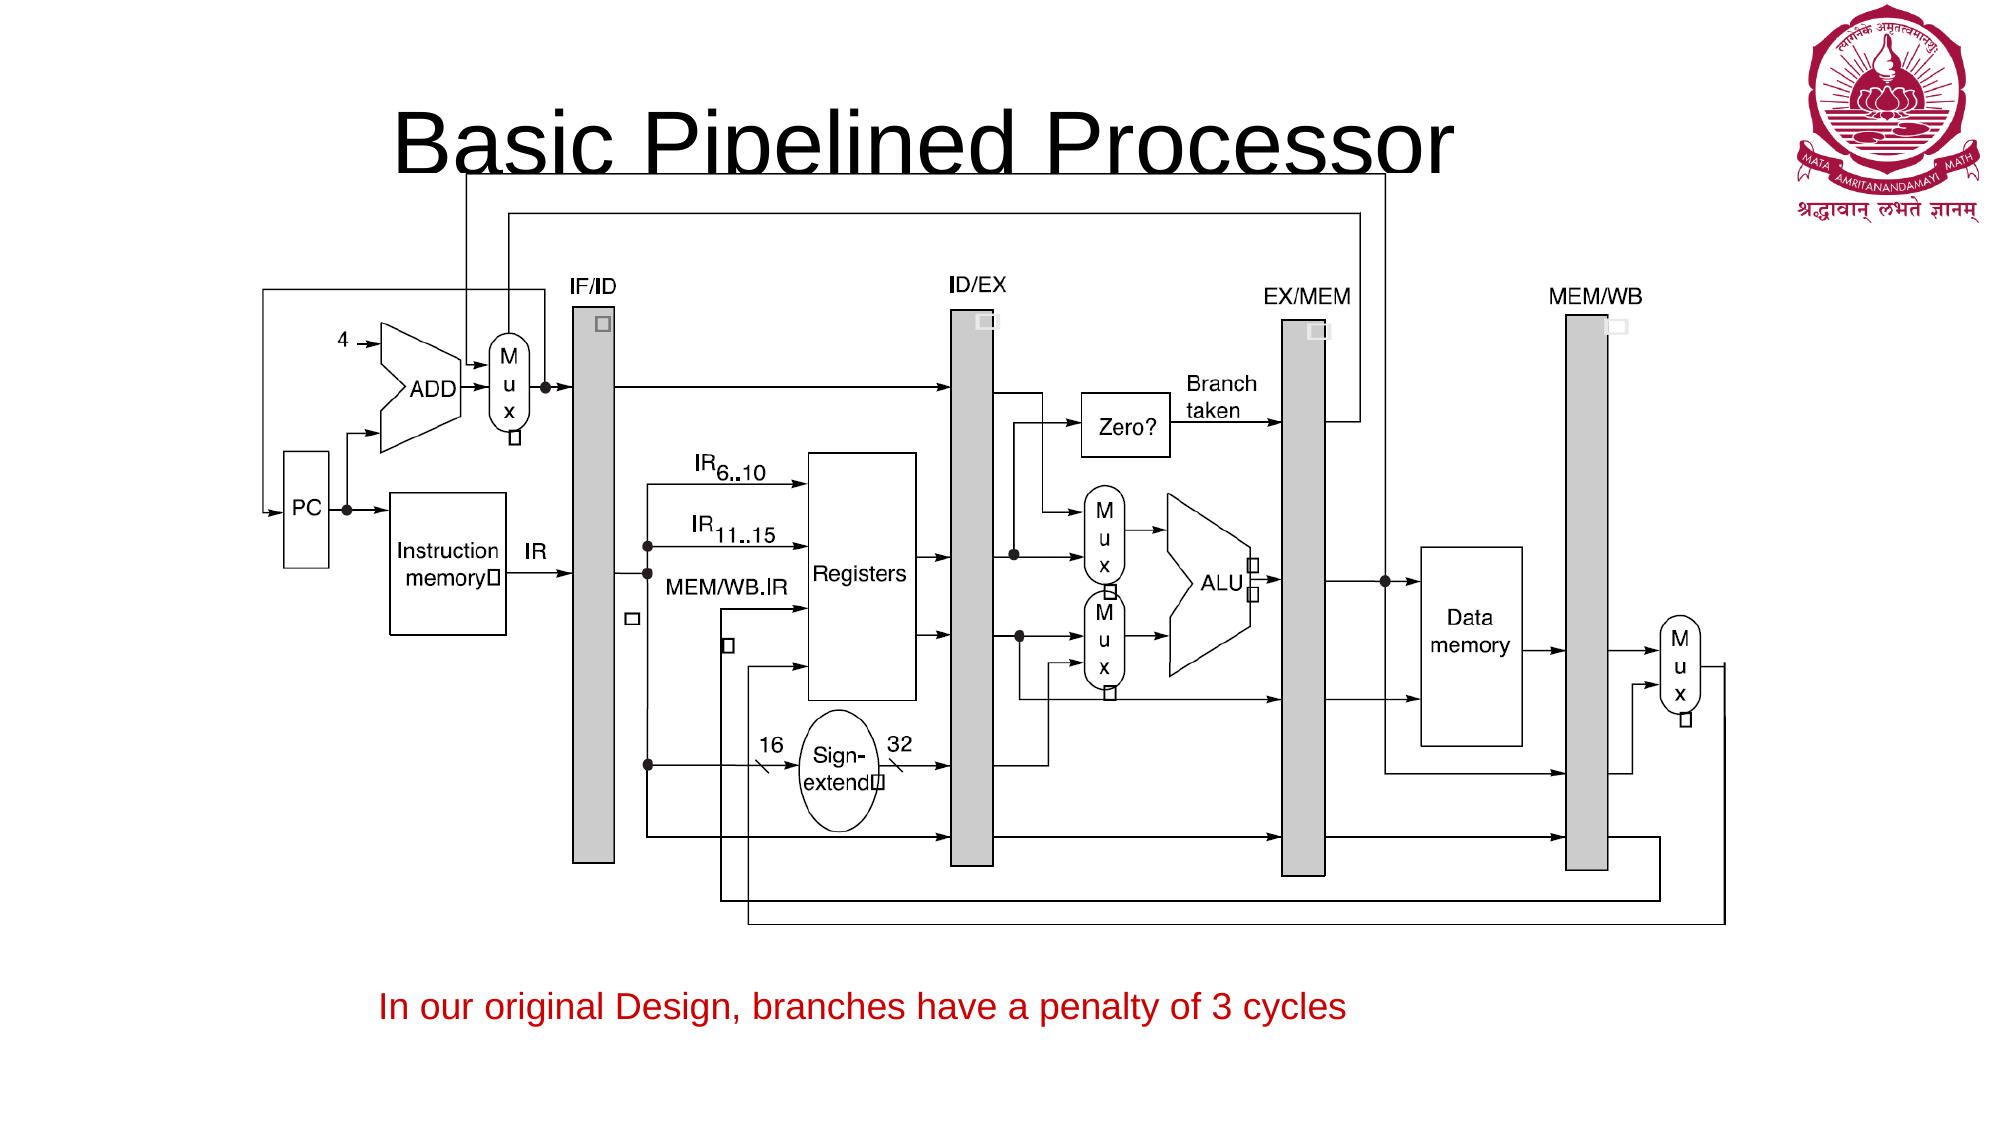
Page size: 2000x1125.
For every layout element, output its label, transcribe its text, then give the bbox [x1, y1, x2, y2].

picture [1776, 1, 2000, 225]
title Basic Pipelined Processor [99, 45, 1750, 233]
picture [261, 173, 1725, 926]
text_box In our original Design, branches have a penalty of 3 cycles [363, 974, 1363, 1035]
